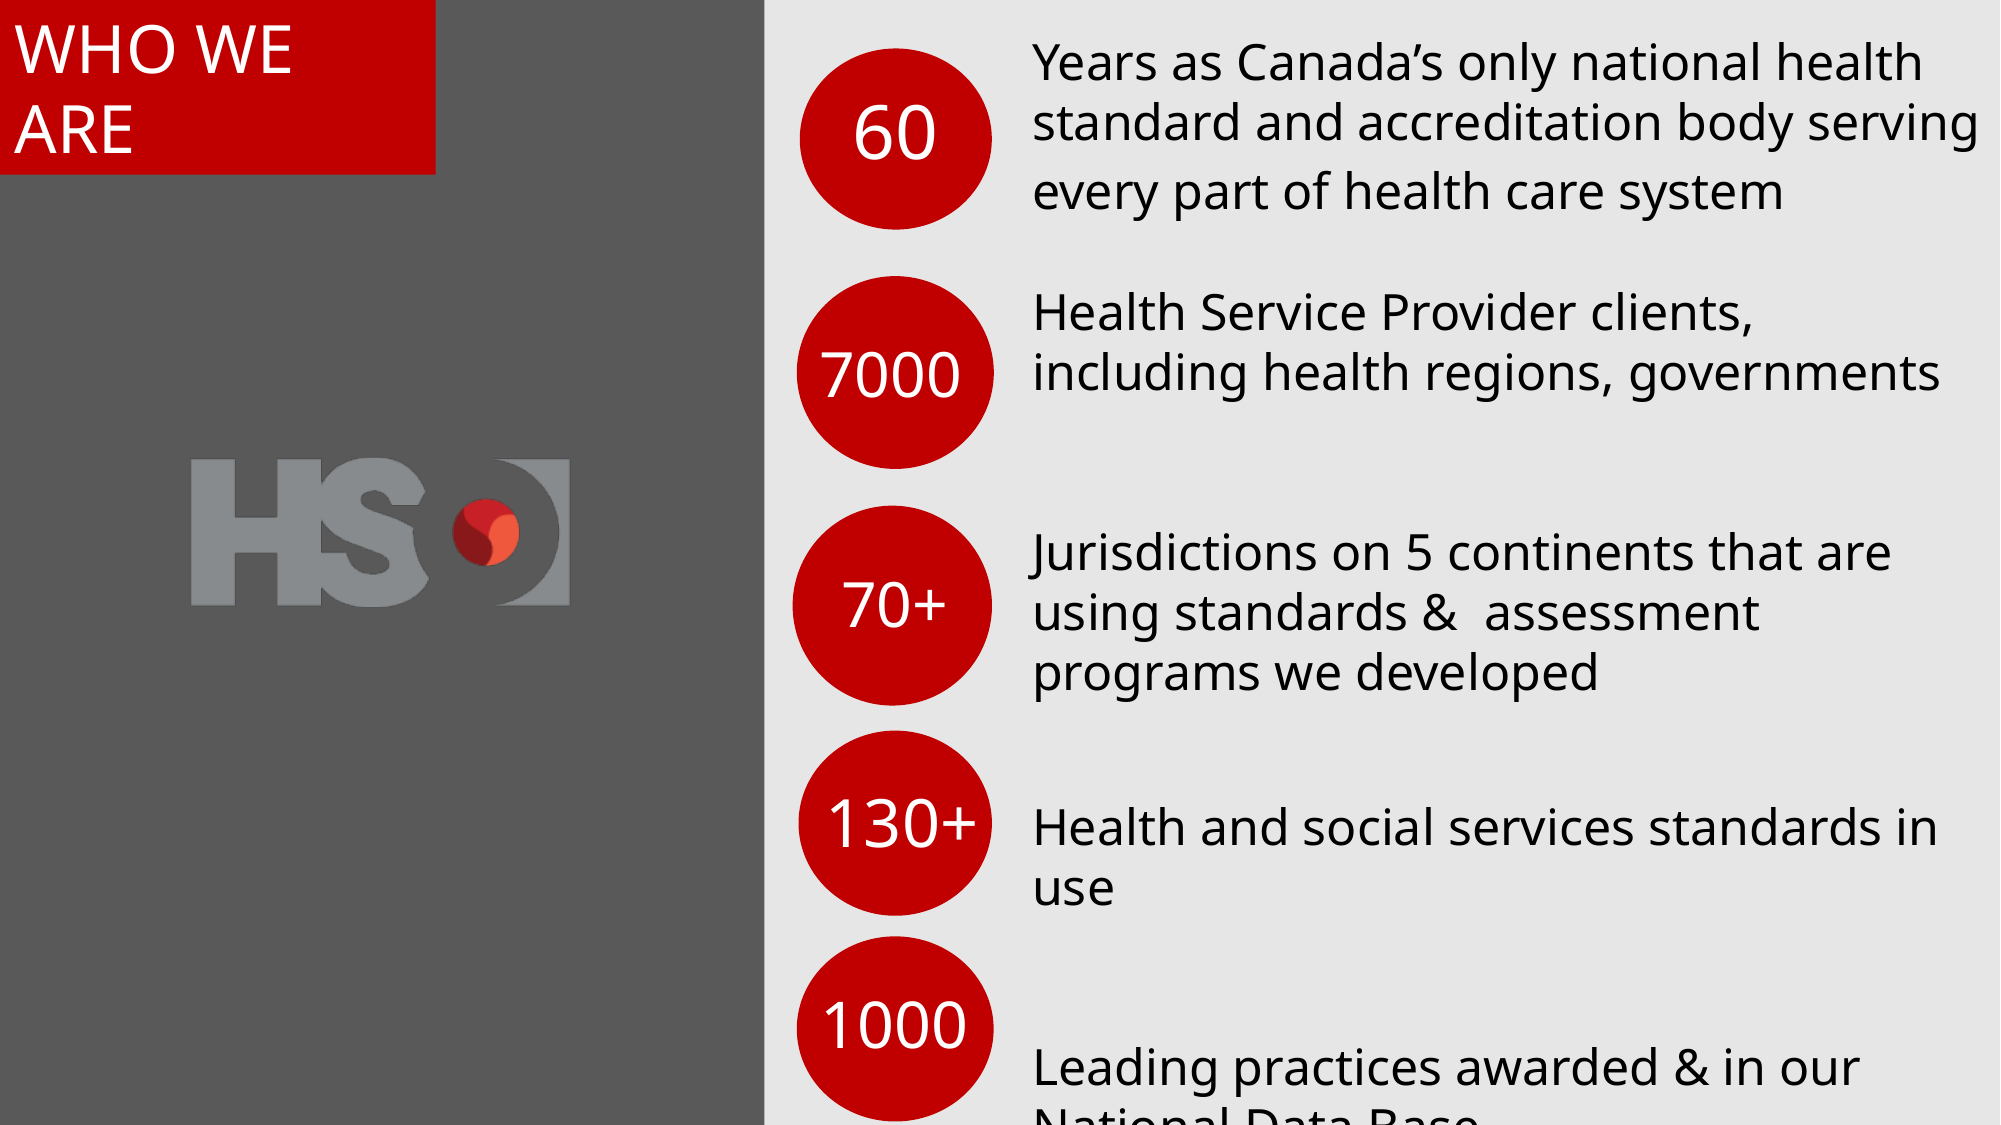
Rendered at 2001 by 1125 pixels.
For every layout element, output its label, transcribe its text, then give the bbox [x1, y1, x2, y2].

text_box [813, 730, 977, 773]
text_box [808, 418, 983, 469]
text_box 60 [837, 77, 957, 183]
text_box 70+ [826, 557, 968, 648]
text_box [814, 936, 976, 976]
text_box [796, 336, 804, 409]
text_box 7000 [804, 327, 985, 418]
text_box [799, 48, 992, 230]
text_box Years as Canada’s only national health standard and accreditation body serving every part of health care system Health Service Provider clients, including health regions, governments Jurisdictions on 5 continents that are using standards & assessment programs we developed Health and social services standards in use Leading practices awarded & in our National Data Base [1017, 23, 2000, 1125]
text_box [0, 0, 765, 1125]
text_box [796, 989, 806, 1068]
text_box [806, 1069, 984, 1122]
text_box [985, 332, 994, 413]
text_box [808, 276, 983, 327]
text_box [989, 1000, 994, 1057]
text_box [792, 505, 992, 706]
picture [157, 418, 607, 640]
text_box 130+ [811, 773, 1019, 869]
text_box [798, 777, 980, 916]
text_box WHO WE ARE [0, 0, 436, 175]
text_box 1000 [806, 976, 989, 1069]
